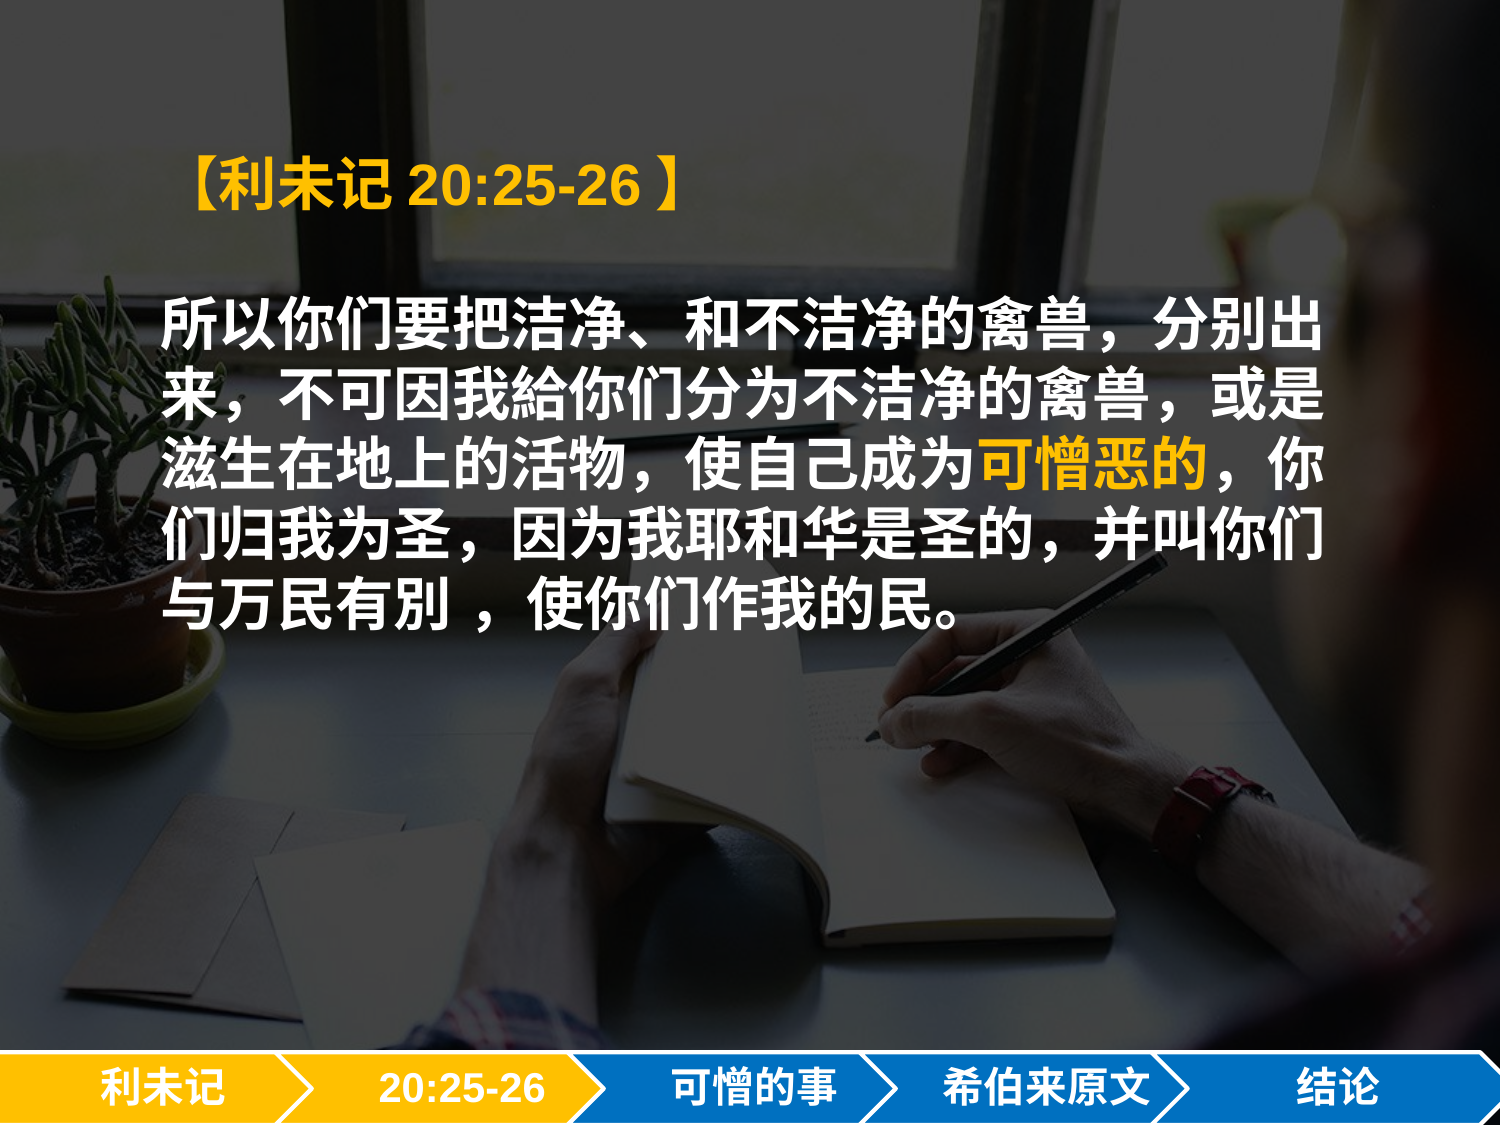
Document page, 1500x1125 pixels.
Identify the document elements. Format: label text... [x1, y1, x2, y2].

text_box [0, 1051, 1500, 1125]
text_box 【利未记20:25-26】 所以你们要把洁净、和不洁净的禽兽，分别出来，不可因我給你们分为不洁净的禽兽，或是滋生在地上的活物，使自己成为可憎恶的，你们归我为圣，因为我耶和华是圣的，并叫你们与万民有別 ，使你们作我的民。 [145, 139, 1354, 645]
text_box [0, 0, 1500, 1050]
